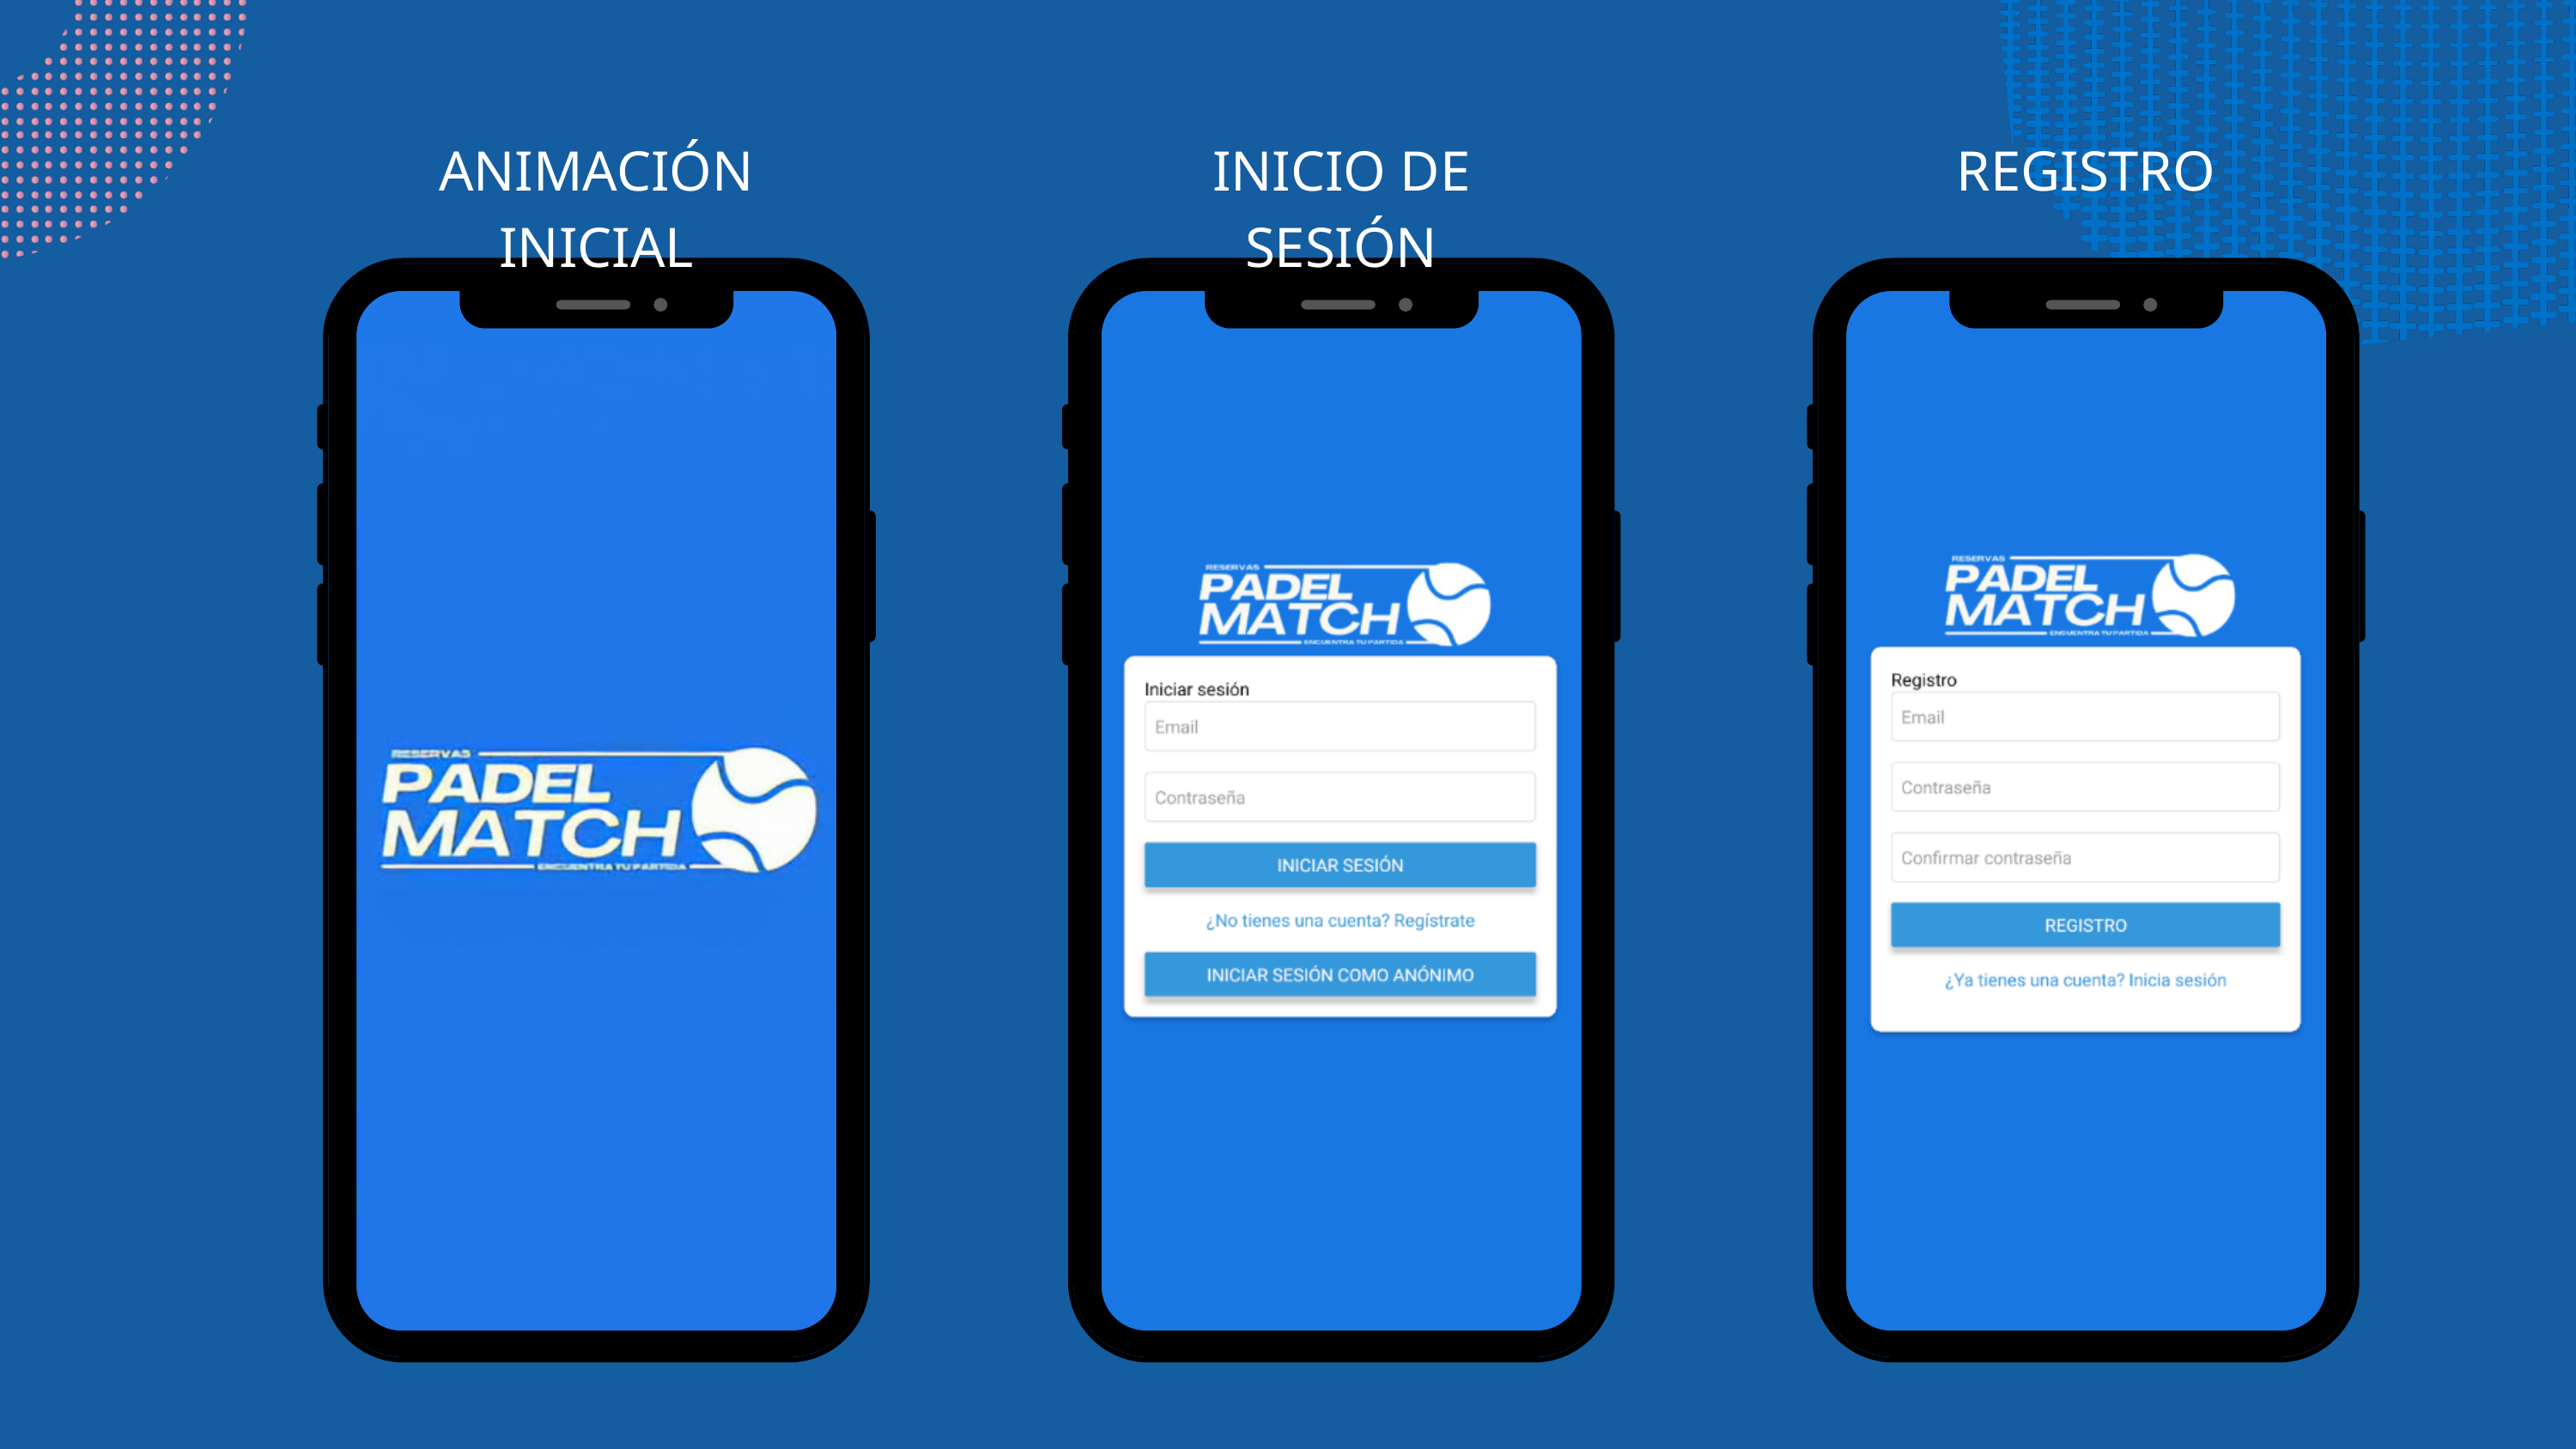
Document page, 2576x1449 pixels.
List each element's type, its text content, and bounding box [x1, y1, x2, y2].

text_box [1806, 258, 2366, 1363]
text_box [1061, 258, 1621, 1363]
text_box INICIO DE SESIÓN [1113, 124, 1570, 256]
text_box ANIMACIÓN INICIAL [336, 124, 857, 256]
text_box [0, 0, 246, 258]
text_box REGISTRO [1953, 124, 2219, 202]
text_box [1996, 0, 2576, 344]
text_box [317, 258, 876, 1363]
